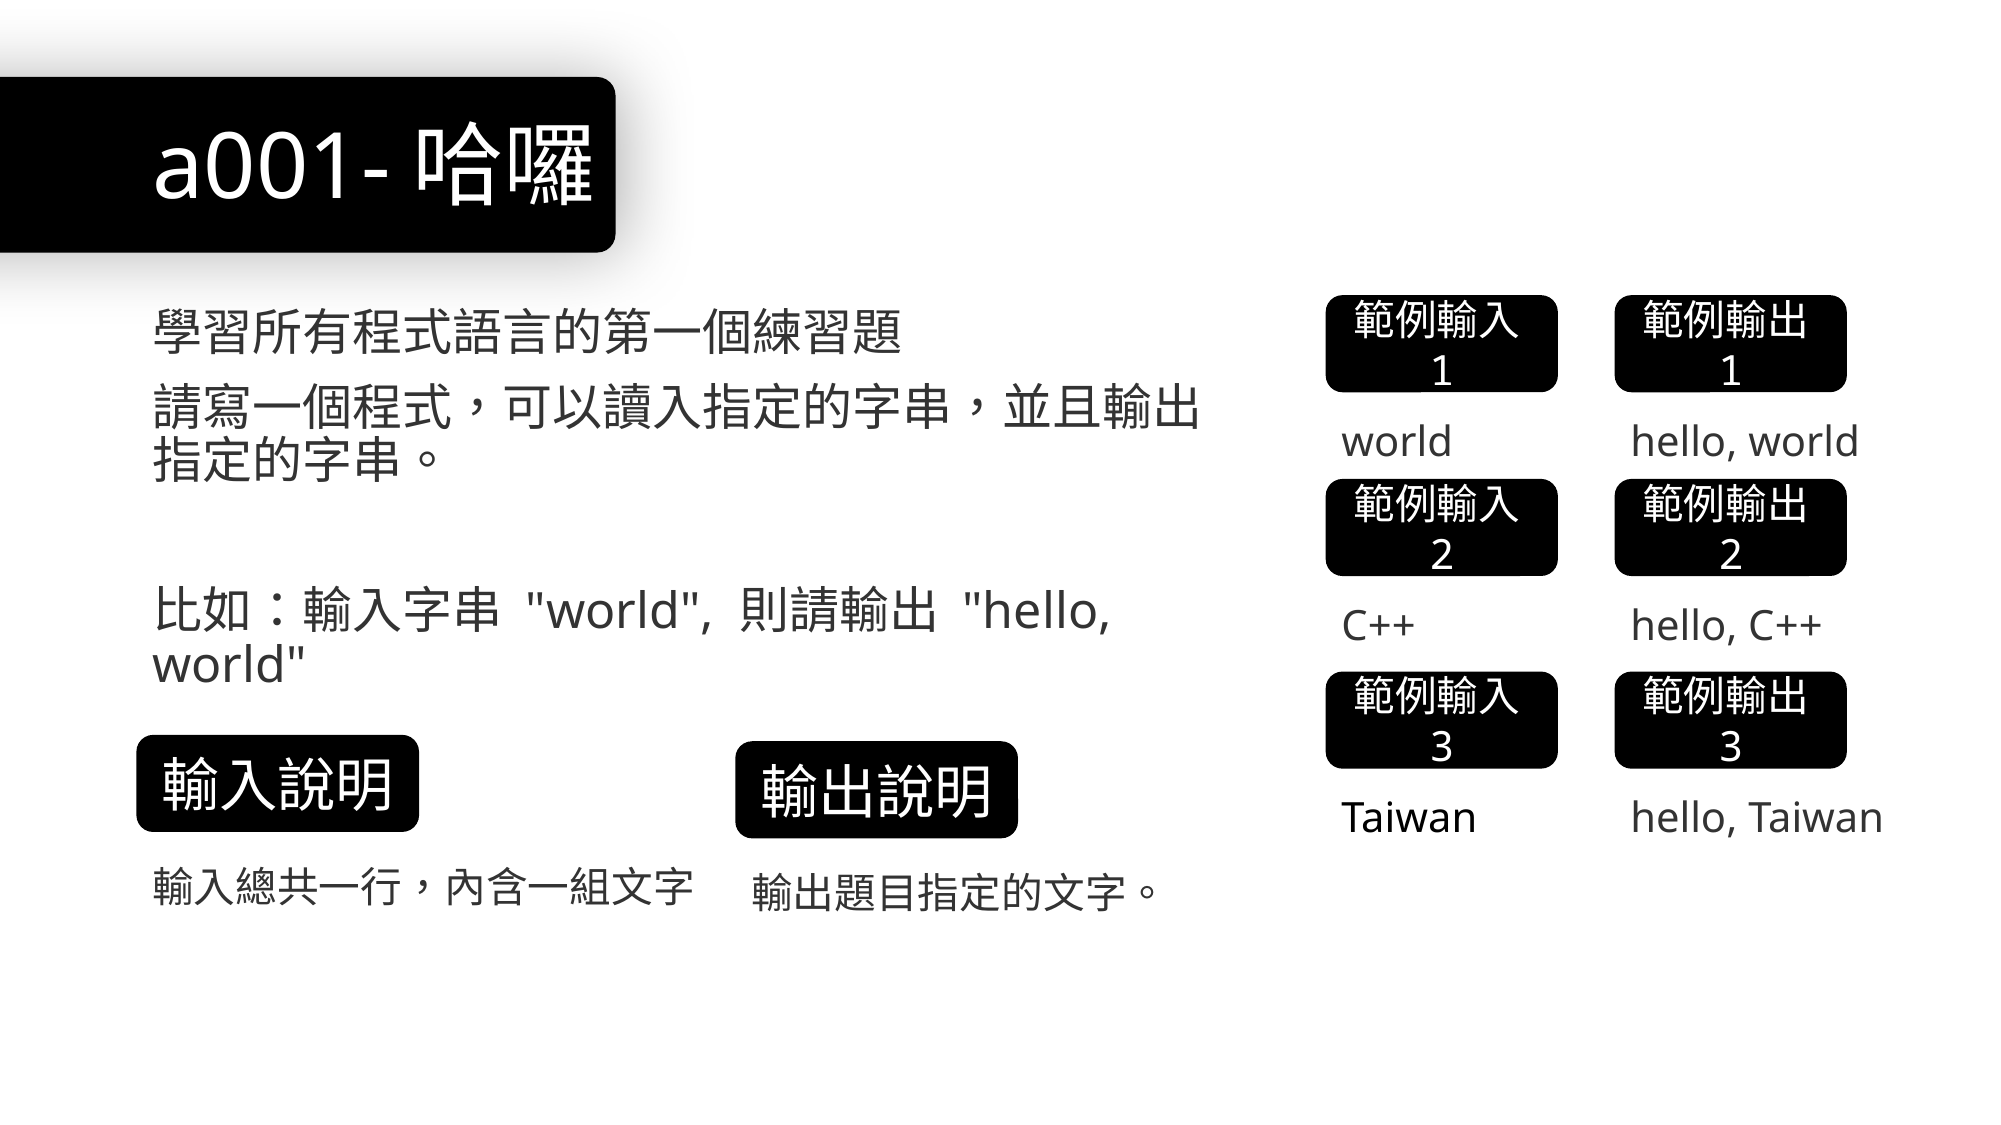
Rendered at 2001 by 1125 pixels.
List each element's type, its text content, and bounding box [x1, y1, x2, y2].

title a001-哈囉 [137, 59, 1863, 278]
text_box hello, world [1615, 407, 1902, 473]
text_box 範例輸出3 [1614, 671, 1847, 769]
text_box world [1326, 407, 1557, 473]
text_box C++ [1326, 591, 1557, 656]
text_box 範例輸出1 [1614, 295, 1847, 393]
text_box 輸出題目指定的文字。 [736, 859, 1297, 925]
text_box 範例輸出2 [1614, 478, 1847, 577]
text_box 範例輸入2 [1325, 478, 1558, 577]
text_box hello, C++ [1615, 591, 1846, 656]
text_box 輸入總共一行，內含一組文字 [137, 853, 722, 918]
text_box 輸出說明 [735, 741, 1019, 839]
text_box 範例輸入1 [1325, 295, 1558, 393]
list 學習所有程式語言的第一個練習題 請寫一個程式，可以讀入指定的字串，並且輸出指定的字串。 比如：輸入字串 "world", 則請輸出 "hello, world" [137, 299, 1234, 1125]
text_box 範例輸入3 [1325, 671, 1558, 769]
text_box [0, 76, 137, 253]
text_box hello, Taiwan [1615, 783, 1930, 849]
text_box 輸入說明 [136, 734, 420, 832]
text_box Taiwan [1326, 783, 1557, 849]
